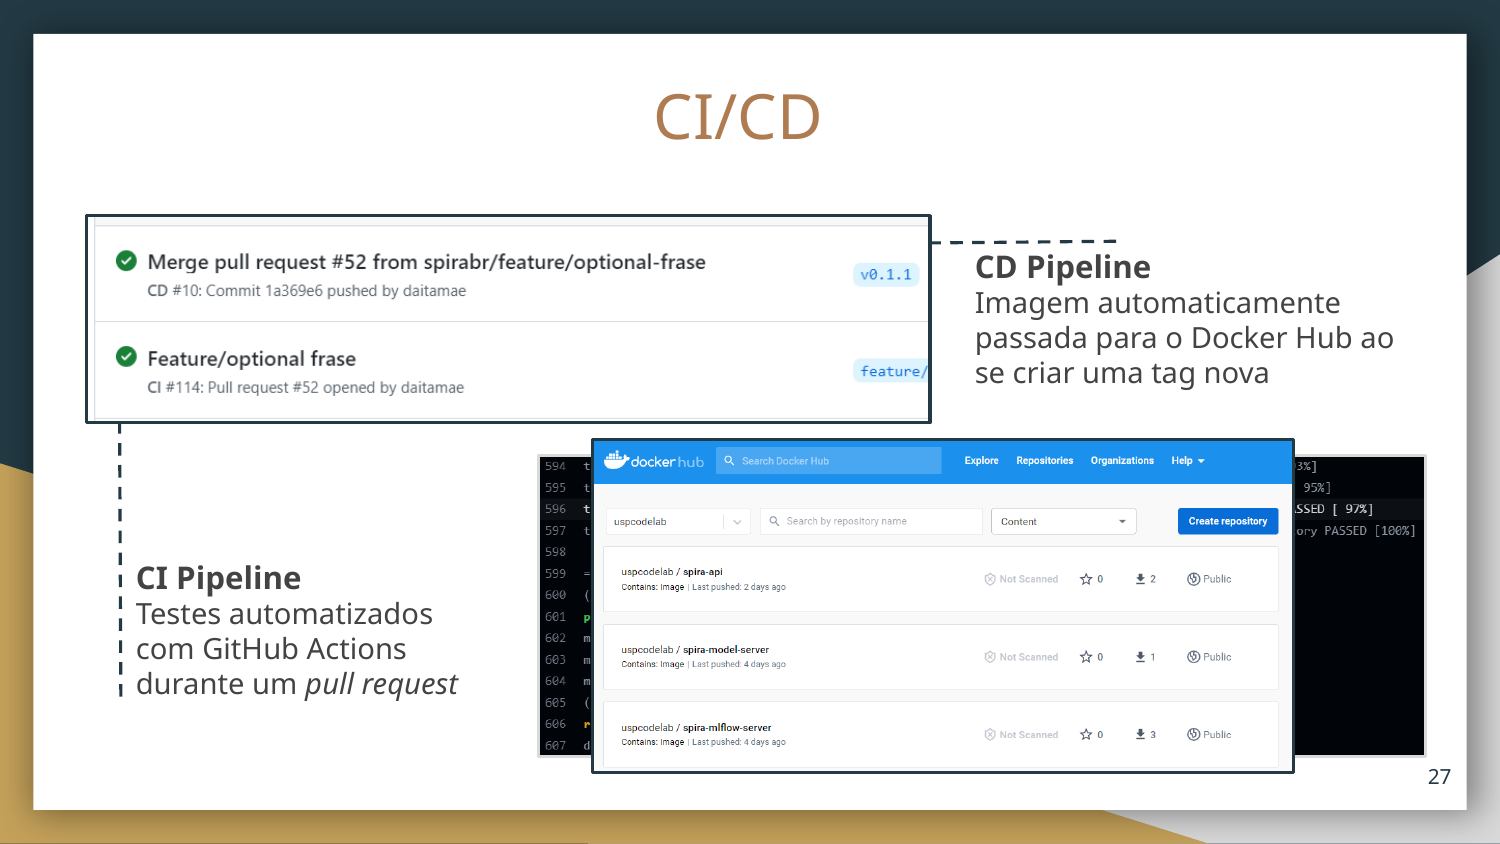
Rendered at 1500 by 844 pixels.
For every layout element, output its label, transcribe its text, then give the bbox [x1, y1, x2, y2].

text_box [928, 231, 1425, 407]
picture [87, 216, 929, 422]
picture [539, 440, 1425, 772]
title CI/CD [502, 62, 974, 170]
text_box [119, 420, 502, 718]
slide_number ‹#› [1376, 745, 1467, 810]
